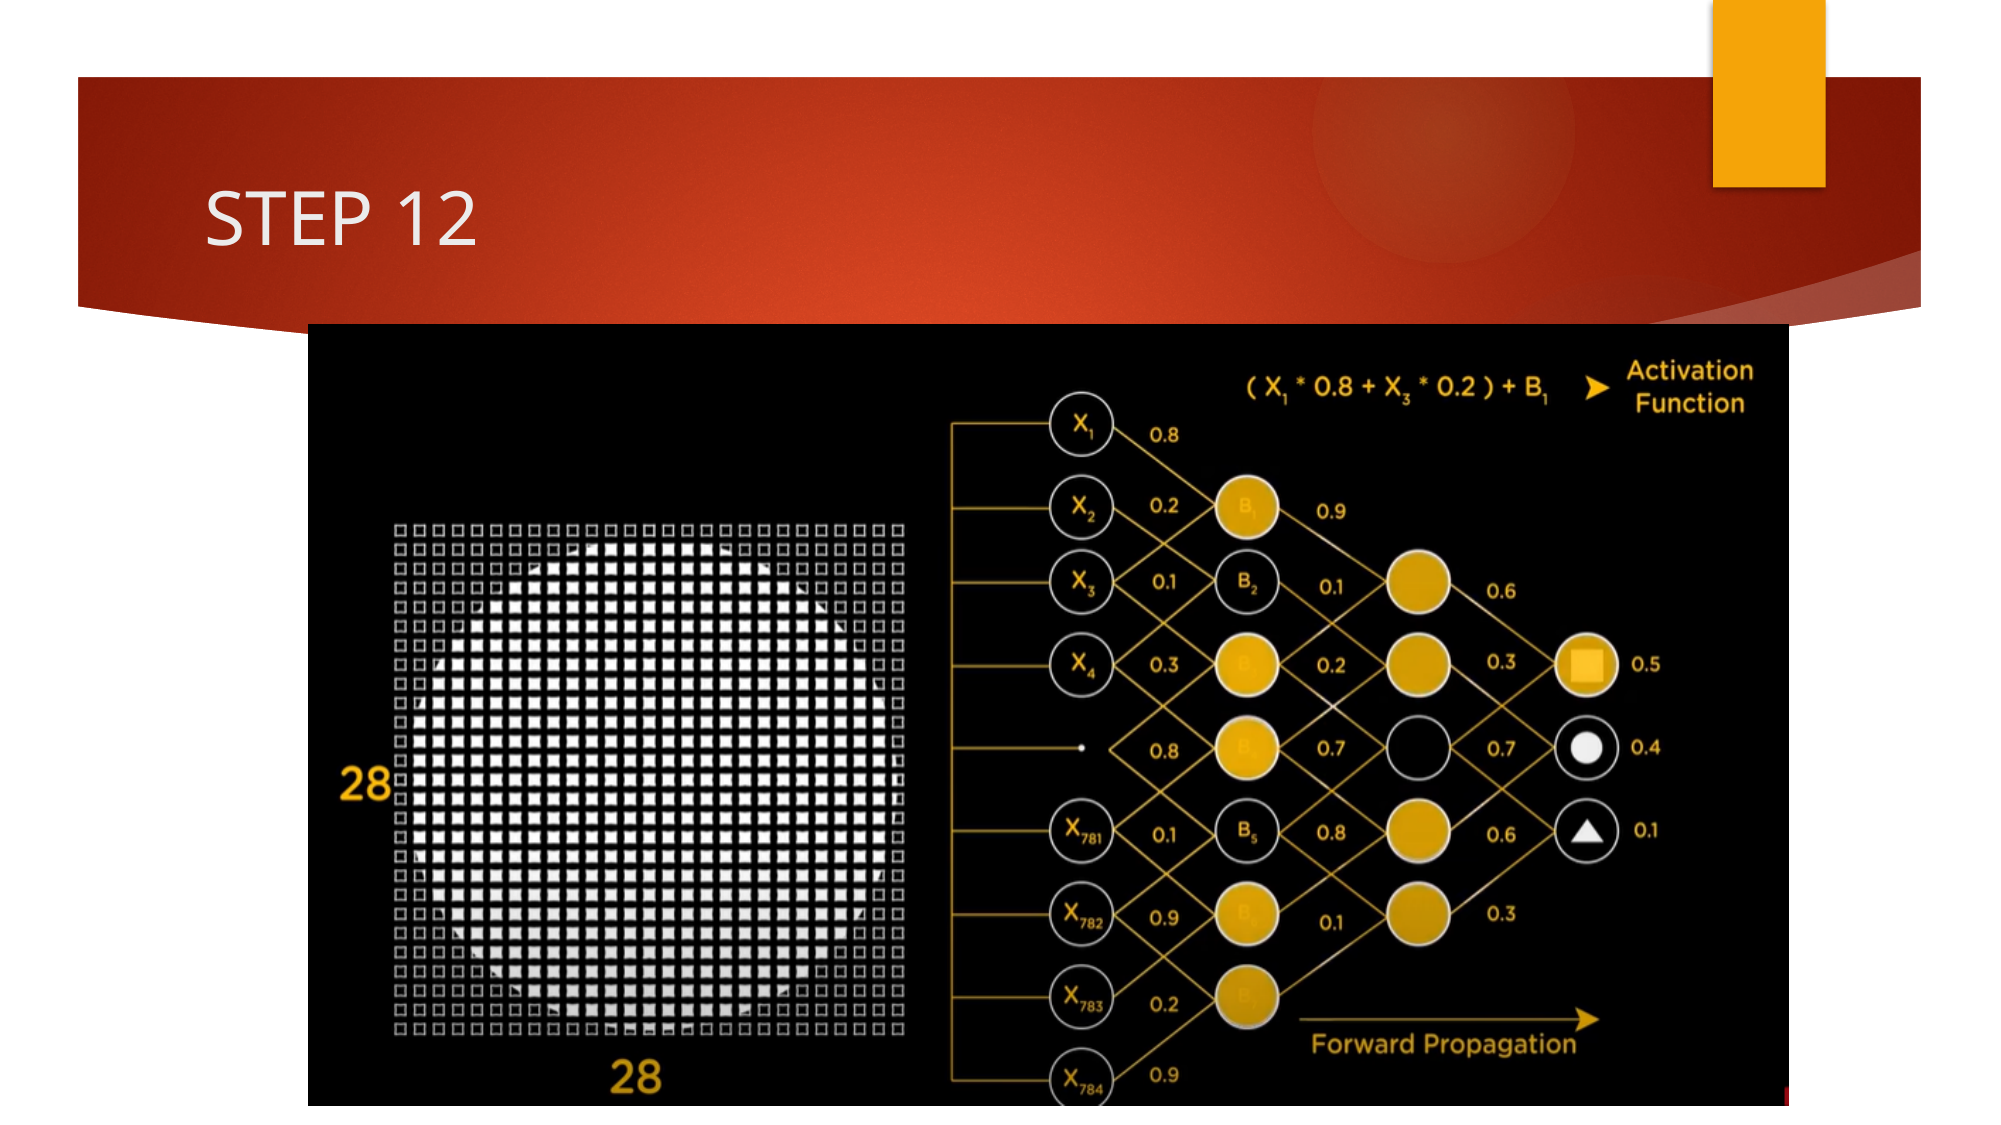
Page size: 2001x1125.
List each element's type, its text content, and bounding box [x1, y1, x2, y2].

title STEP 12 [189, 155, 1627, 275]
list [307, 324, 1789, 1106]
